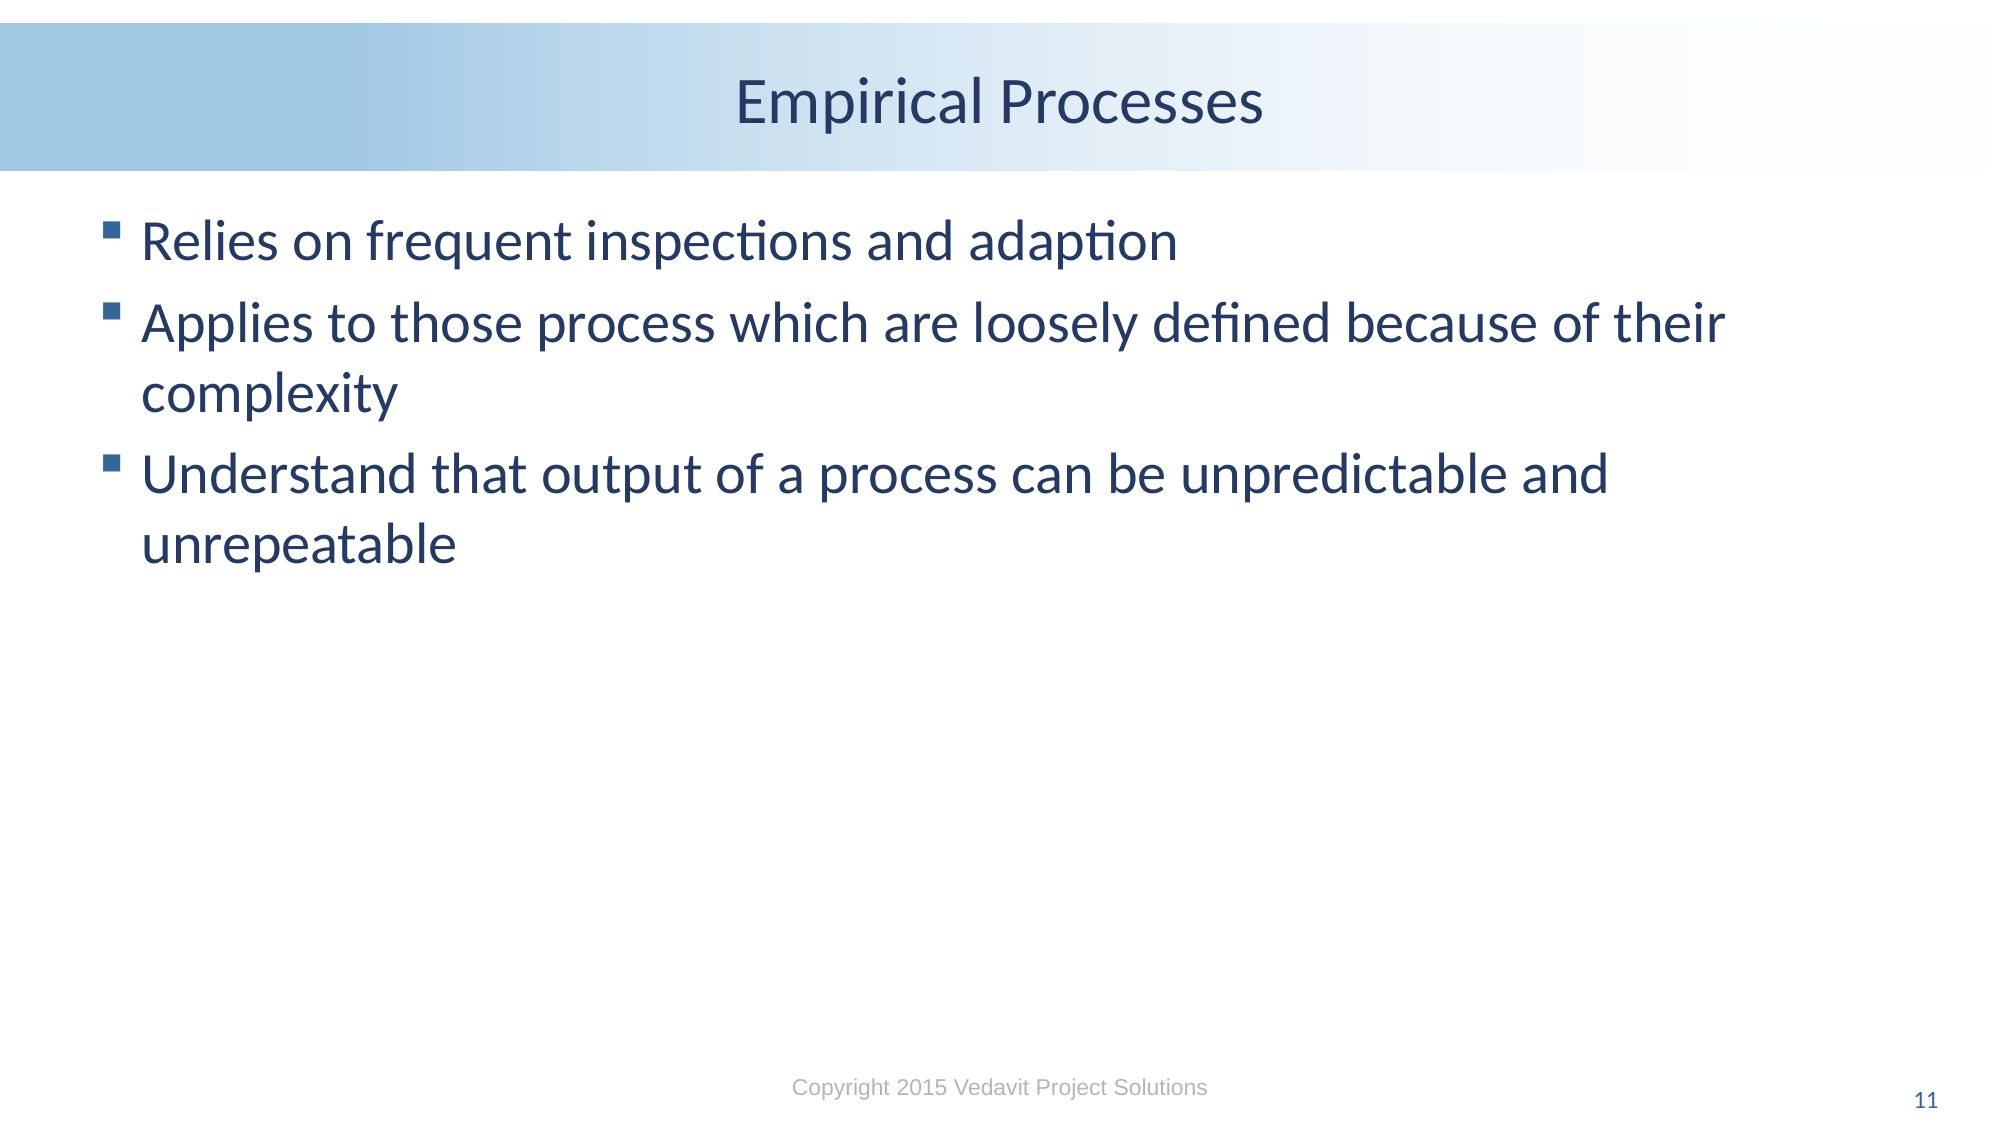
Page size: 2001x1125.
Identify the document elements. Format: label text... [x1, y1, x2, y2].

slide_number 11 [1873, 1072, 1979, 1124]
footer Copyright 2015 Vedavit Project Solutions [762, 1065, 1238, 1125]
title Empirical Processes [52, 21, 1947, 173]
list Relies on frequent inspections and adaption Applies to those process which are loosely defined because of their complexity Understand that output of a process can be unpredictable and unrepeatable [52, 194, 1947, 994]
